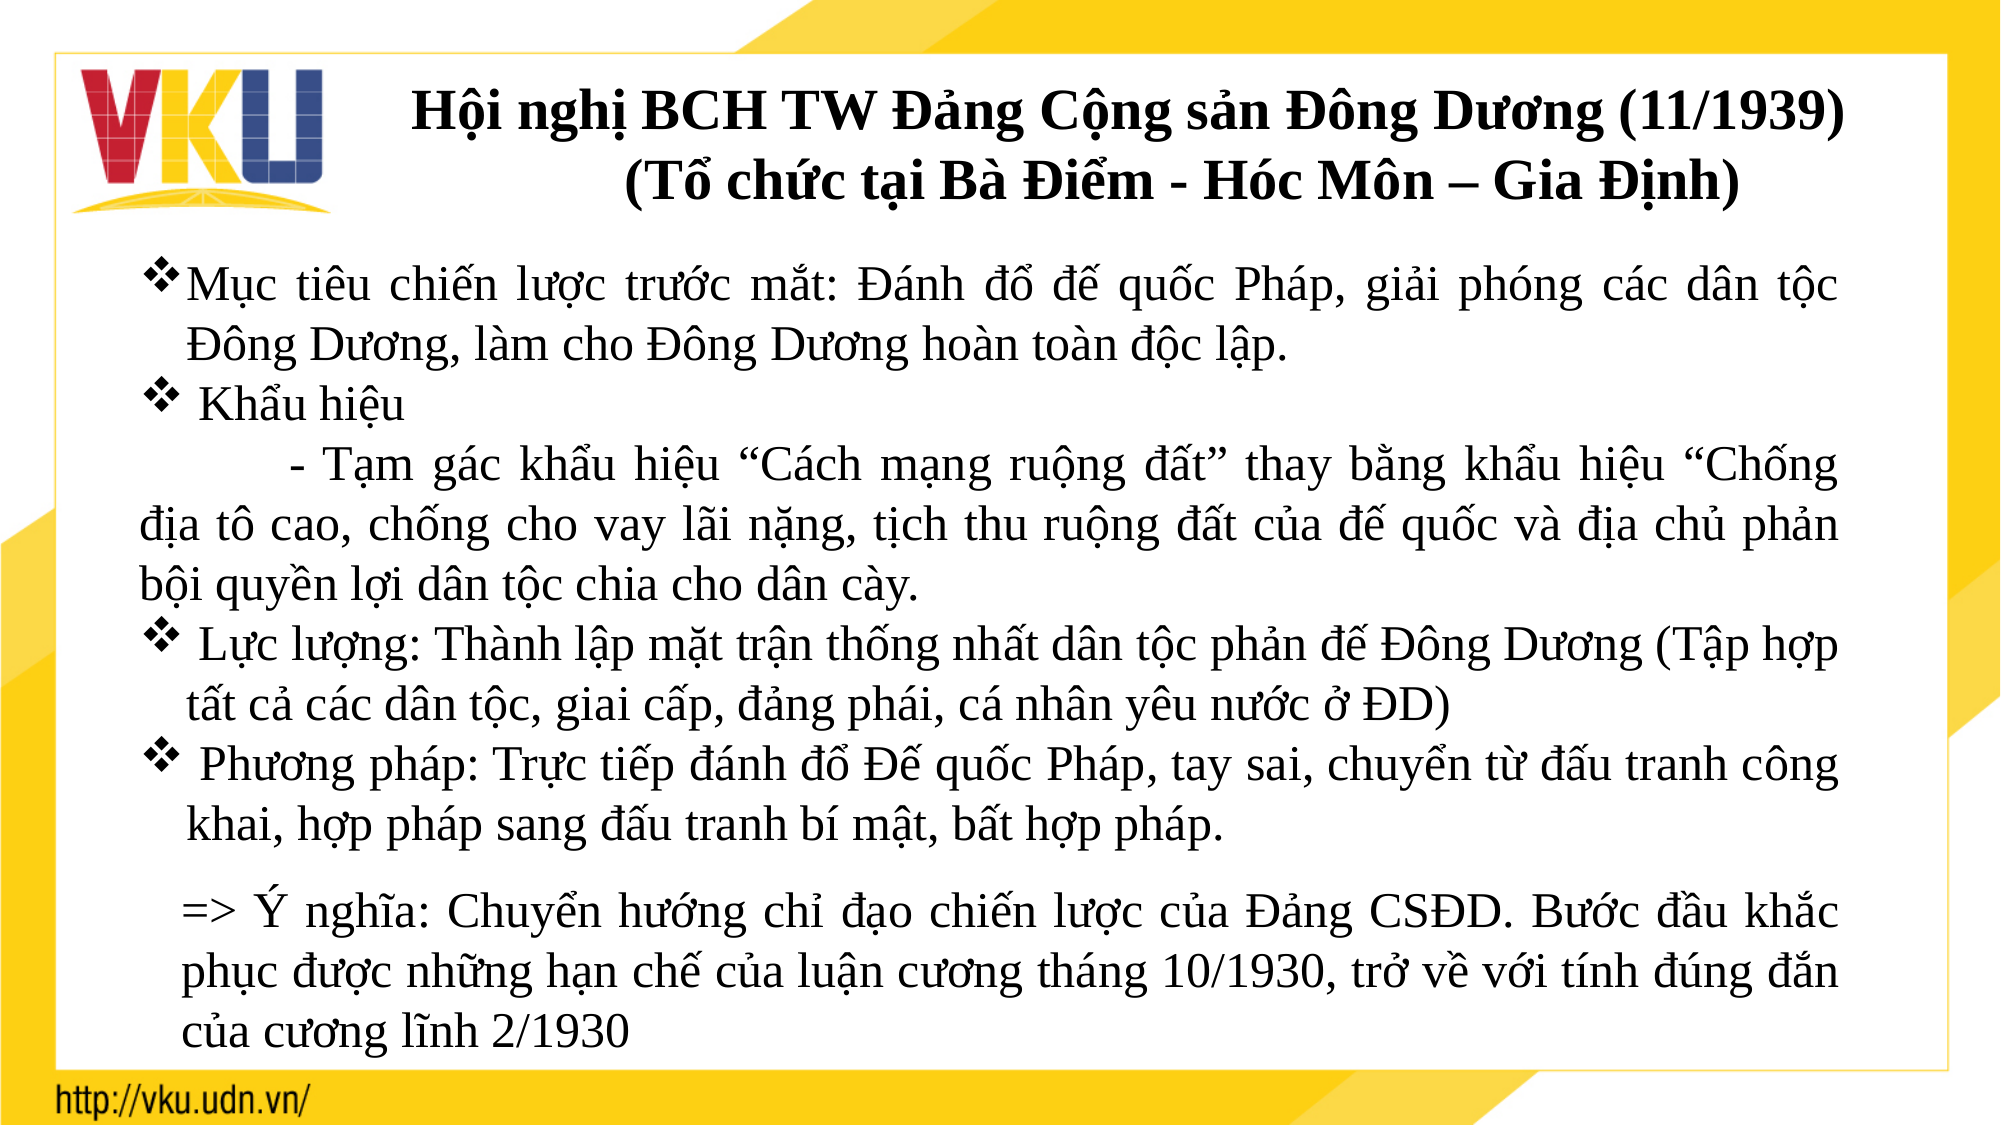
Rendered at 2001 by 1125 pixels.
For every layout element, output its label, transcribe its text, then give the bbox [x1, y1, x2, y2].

text_box Mục tiêu chiến lược trước mắt: Đánh đổ đế quốc Pháp, giải phóng các dân tộc Đông Dương, làm cho Đông Dương hoàn toàn độc lập. Khẩu hiệu - Tạm gác khẩu hiệu “Cách mạng ruộng đất” thay bằng khẩu hiệu “Chống địa tô cao, chống cho vay lãi nặng, tịch thu ruộng đất của đế quốc và địa chủ phản bội quyền lợi dân tộc chia cho dân cày. Lực lượng: Thành lập mặt trận thống nhất dân tộc phản đế Đông Dương (Tập hợp tất cả các dân tộc, giai cấp, đảng phái, cá nhân yêu nước ở ĐD) Phương pháp: Trực tiếp đánh đổ Đế quốc Pháp, tay sai, chuyển từ đấu tranh công khai, hợp pháp sang đấu tranh bí mật, bất hợp pháp. [124, 243, 1854, 859]
picture [0, 0, 2001, 1125]
text_box => Ý nghĩa: Chuyển hướng chỉ đạo chiến lược của Đảng CSĐD. Bước đầu khắc phục được những hạn chế của luận cương tháng 10/1930, trở về với tính đúng đắn của cương lĩnh 2/1930 [166, 870, 1854, 1066]
text_box Hội nghị BCH TW Đảng Cộng sản Đông Dương (11/1939) (Tổ chức tại Bà Điểm - Hóc Môn – Gia Định) [397, 63, 1955, 219]
